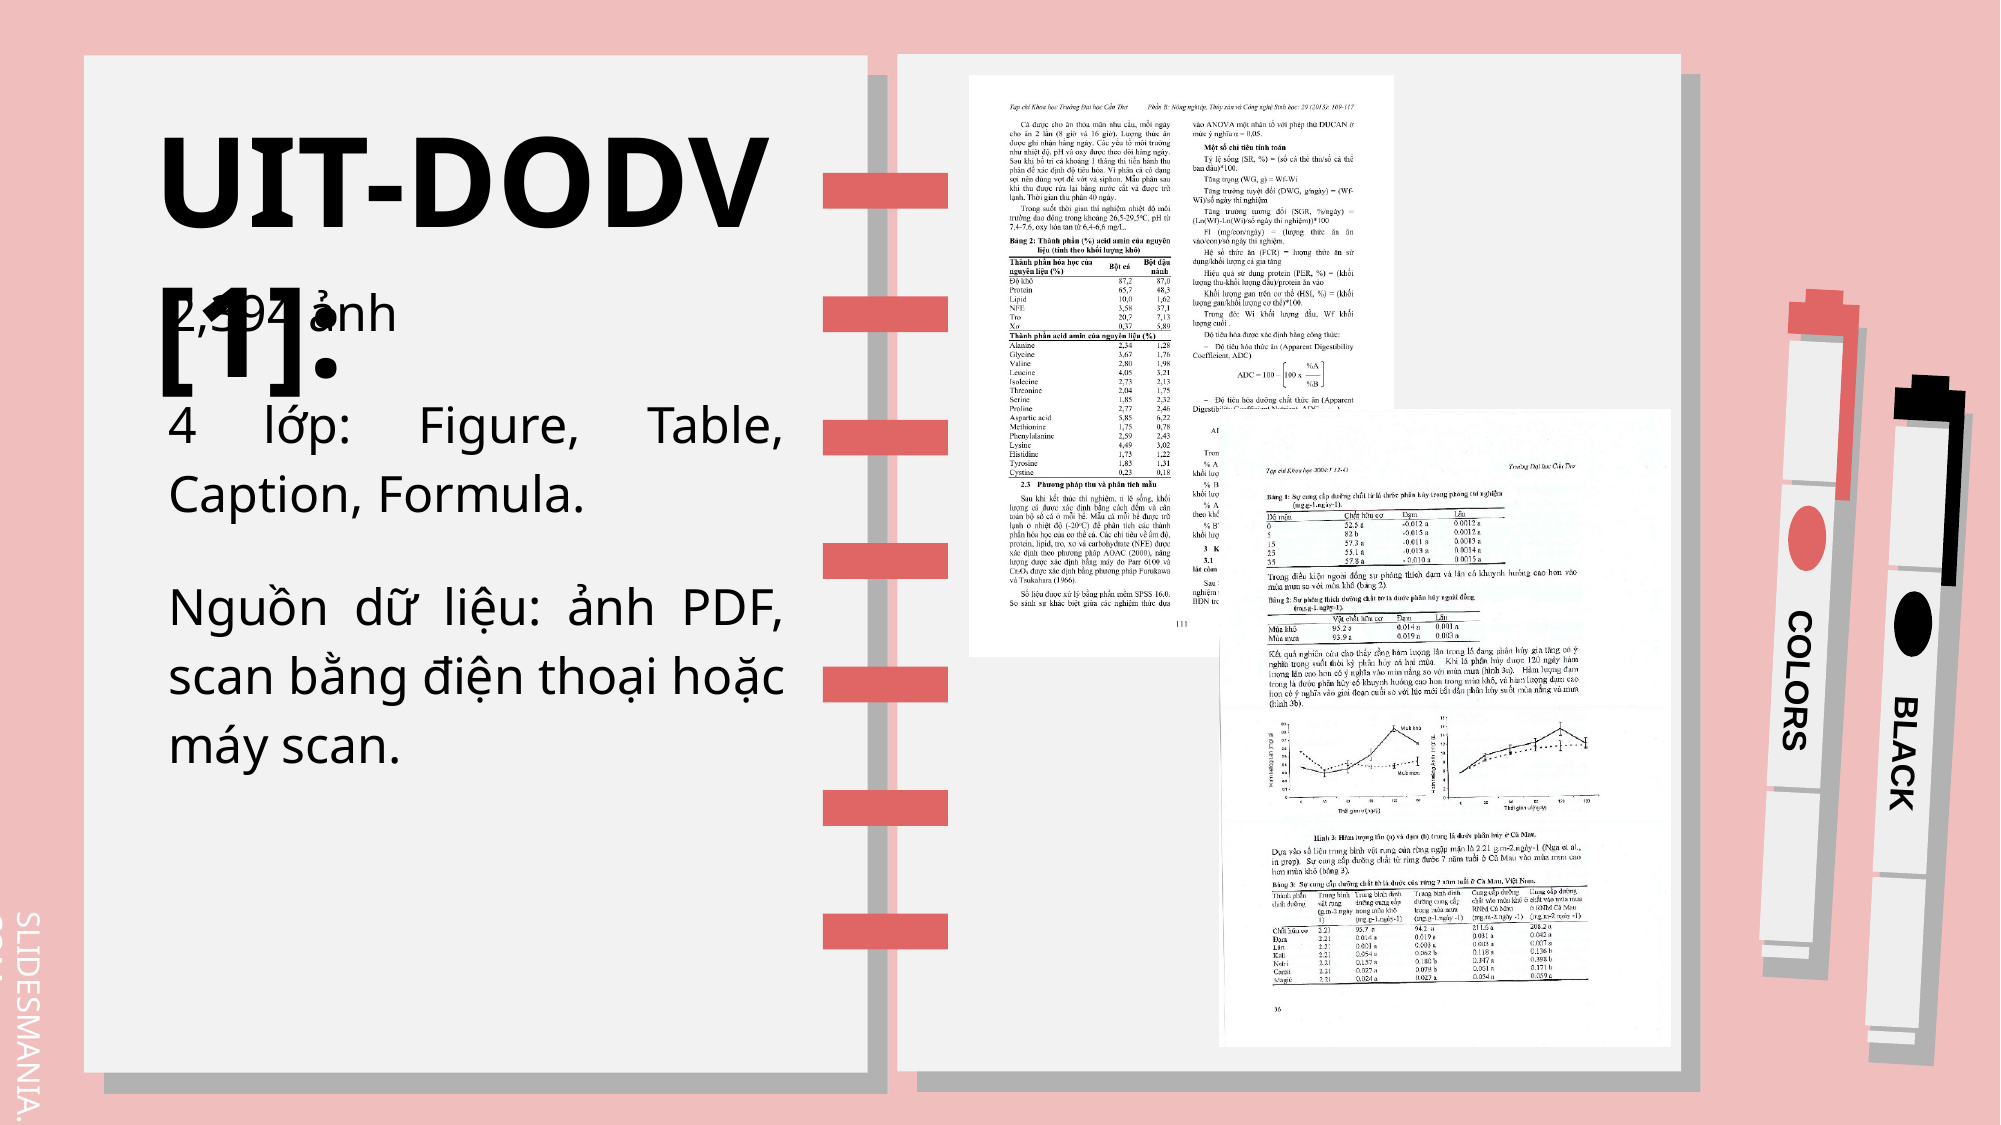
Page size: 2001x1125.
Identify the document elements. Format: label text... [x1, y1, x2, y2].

picture [968, 75, 1671, 1047]
title UIT-DODV [1]: [134, 82, 829, 266]
list 2,394 ảnh 4 lớp: Figure, Table, Caption, Formula. Nguồn dữ liệu: ảnh PDF, scan bằng điện thoại hoặc máy scan. [148, 251, 806, 986]
